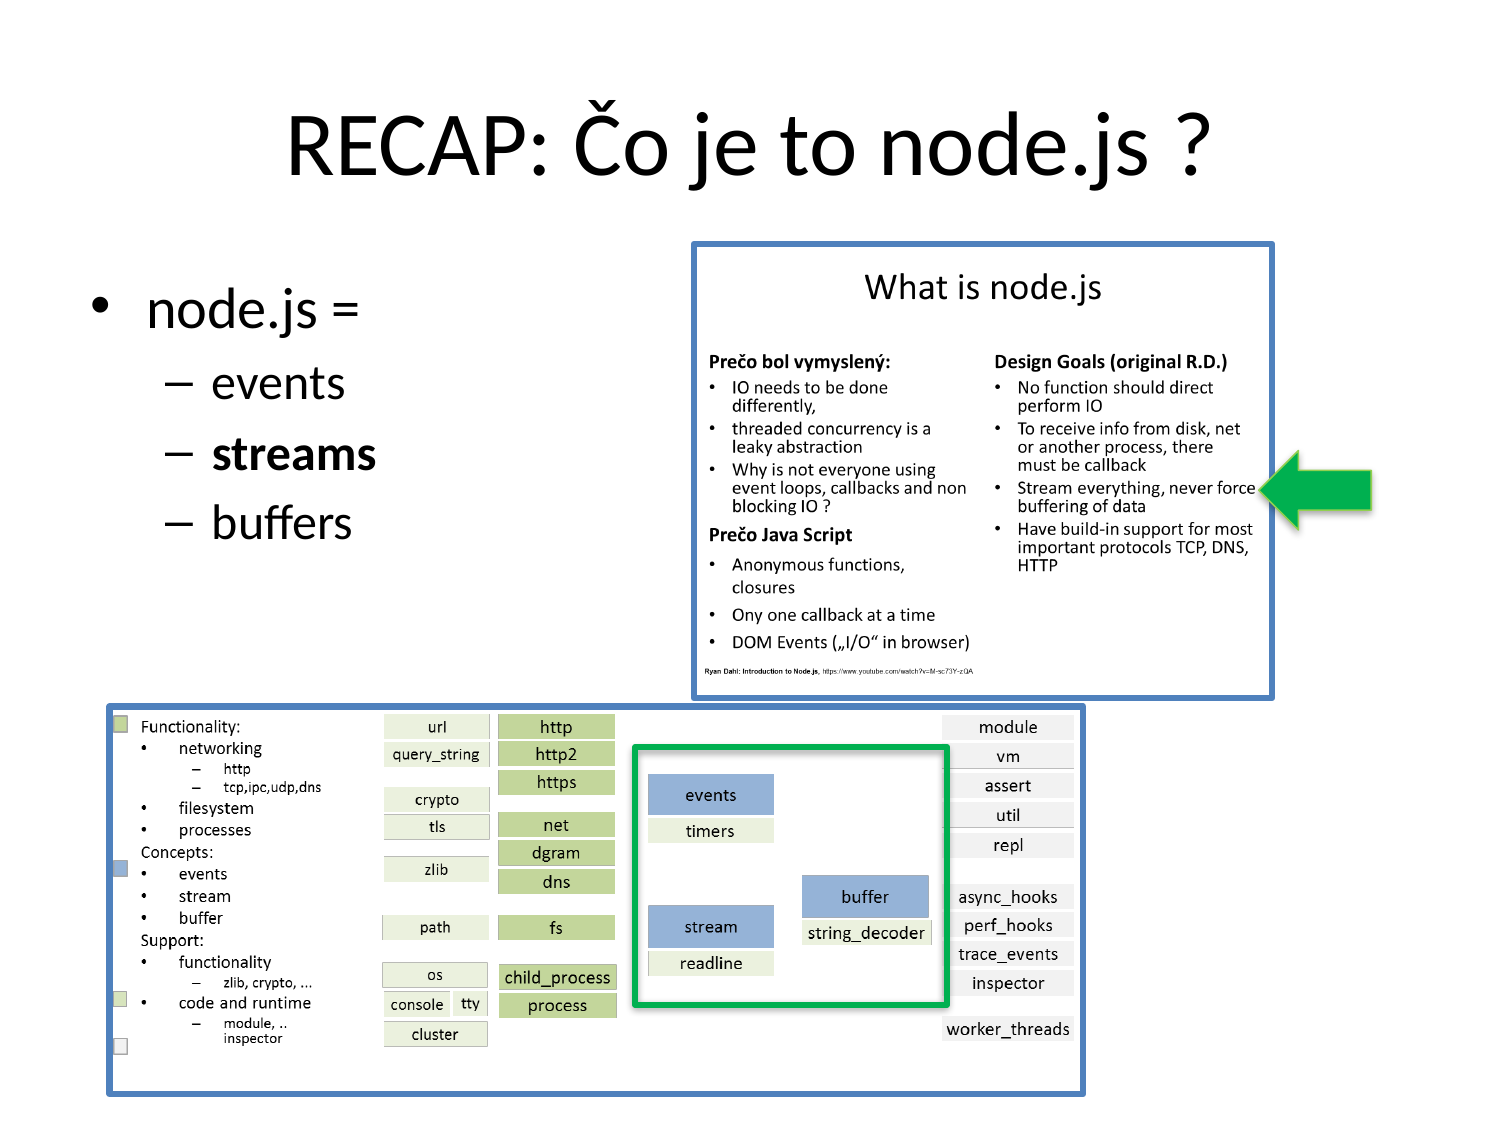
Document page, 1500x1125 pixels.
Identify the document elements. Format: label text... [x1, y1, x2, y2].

title RECAP: Čo je to node.js ? [75, 45, 1425, 233]
text_box [1273, 449, 1373, 531]
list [112, 709, 1081, 1092]
picture [696, 246, 1270, 696]
list node.js = events streams buffers [75, 262, 695, 1005]
